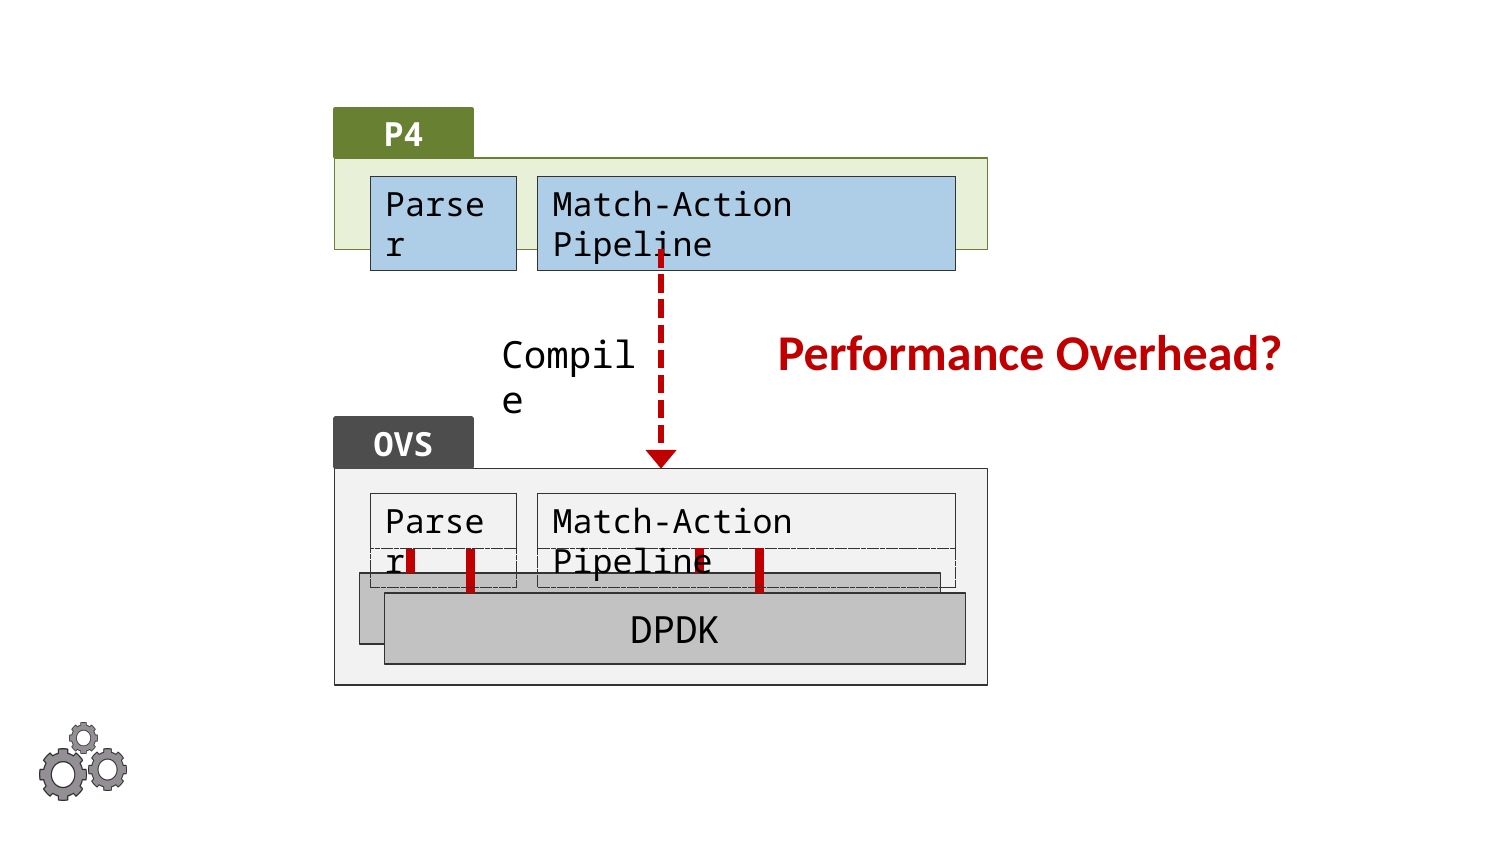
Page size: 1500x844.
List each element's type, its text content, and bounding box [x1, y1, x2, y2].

text_box Match-Action Pipeline [537, 176, 956, 271]
text_box Performance Overhead? [763, 313, 1298, 388]
text_box [332, 467, 990, 687]
text_box OVS [334, 417, 473, 469]
text_box Parser [370, 493, 517, 588]
text_box Parser [370, 176, 517, 271]
text_box Kernel [475, 571, 755, 591]
text_box [332, 156, 990, 251]
text_box P4 [334, 107, 473, 156]
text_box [38, 721, 127, 801]
text_box Kernel [358, 571, 465, 646]
text_box DPDK [383, 591, 968, 666]
text_box Match-Action Pipeline [537, 493, 956, 588]
text_box Compile [486, 323, 656, 428]
